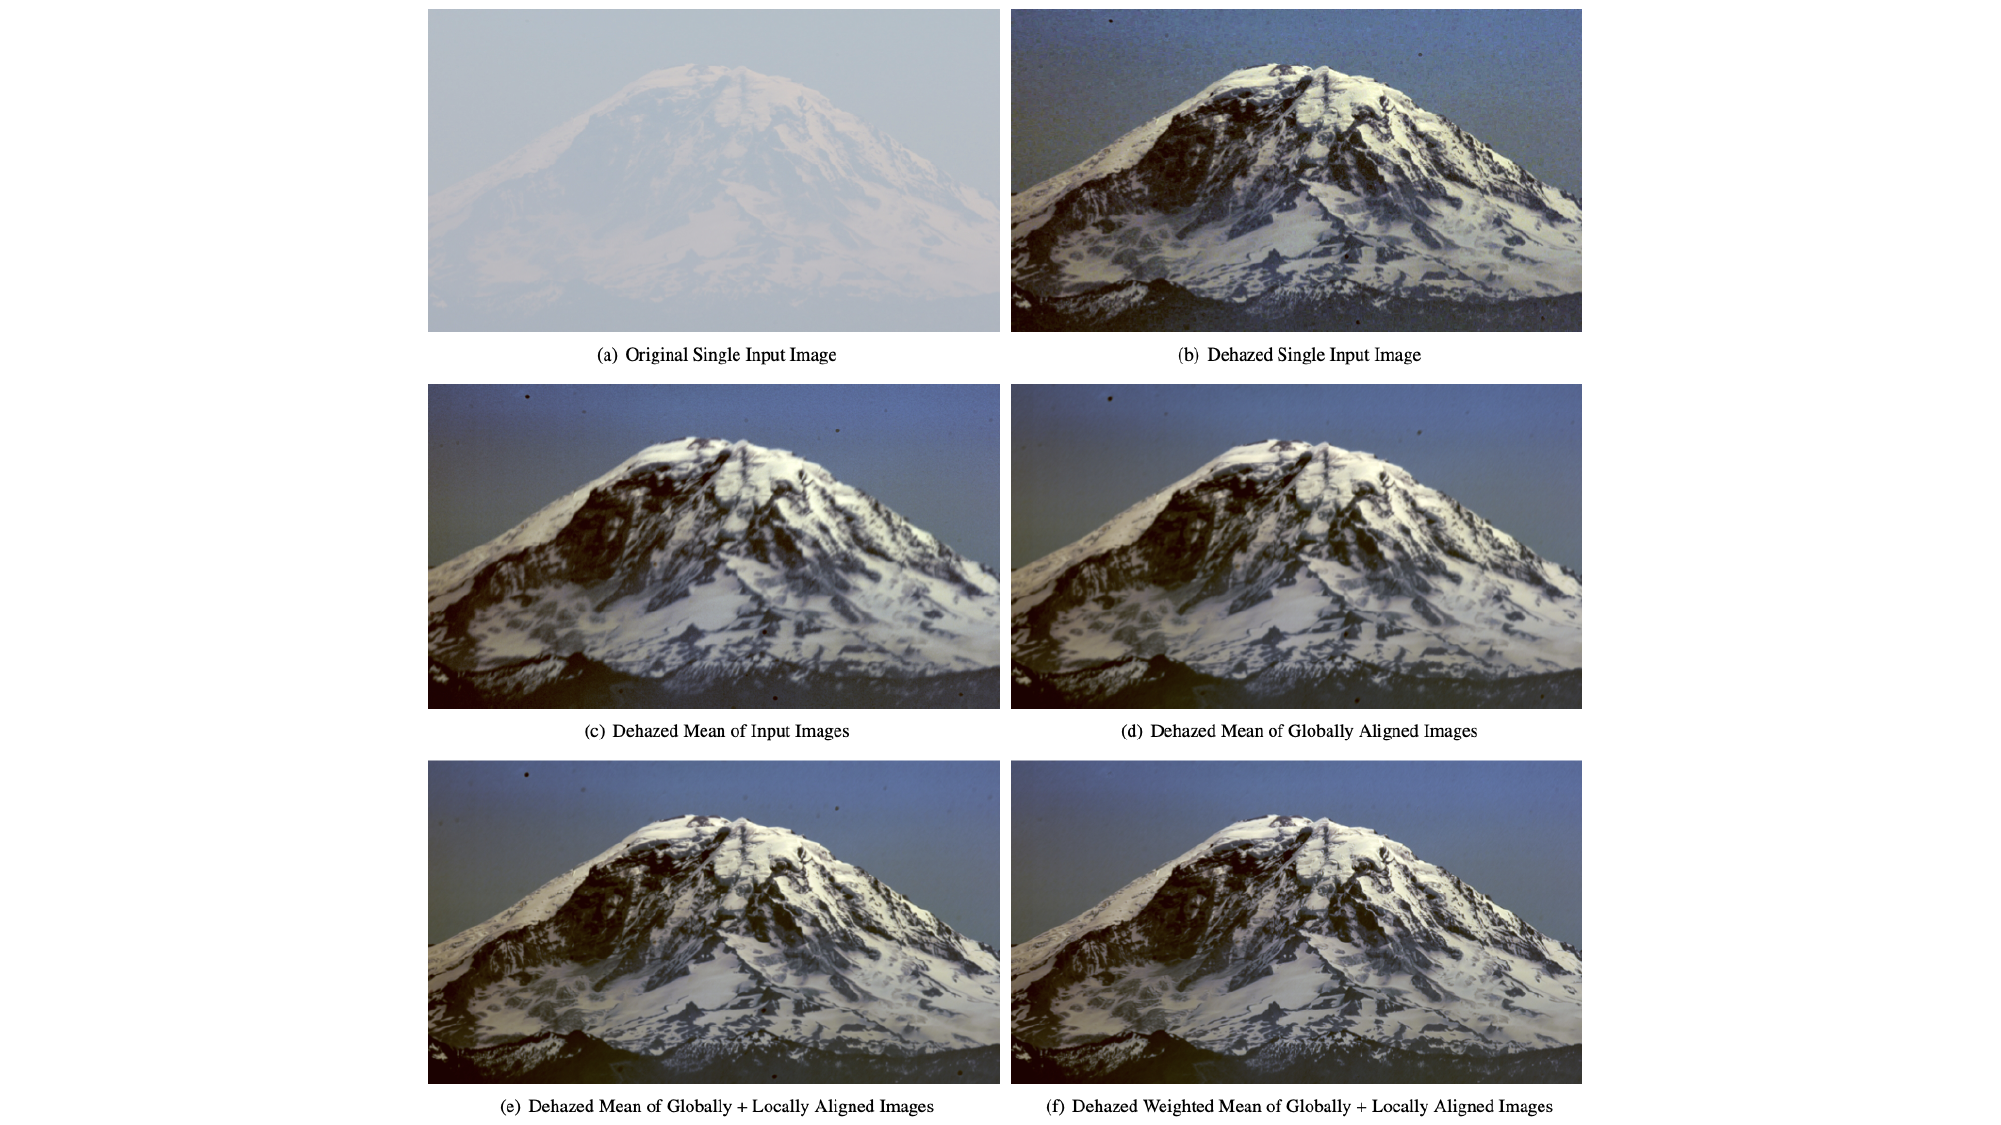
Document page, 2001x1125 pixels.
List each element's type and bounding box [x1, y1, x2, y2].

picture [409, 0, 1591, 1125]
